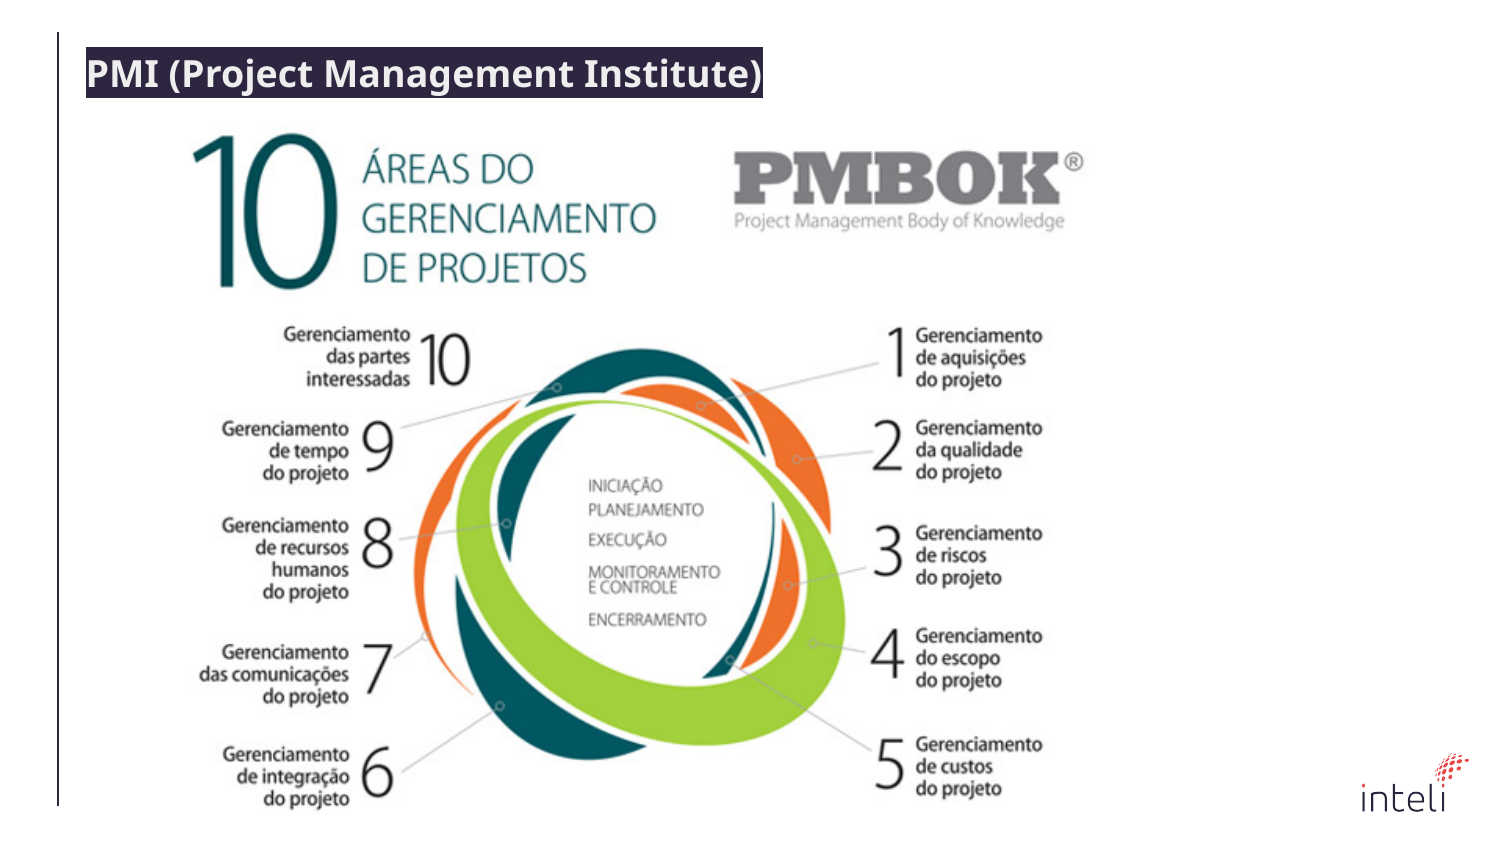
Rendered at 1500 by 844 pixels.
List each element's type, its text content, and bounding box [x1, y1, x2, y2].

picture [1361, 753, 1469, 813]
picture [164, 114, 1103, 829]
text_box PMI (Project Management Institute) [85, 42, 1079, 103]
